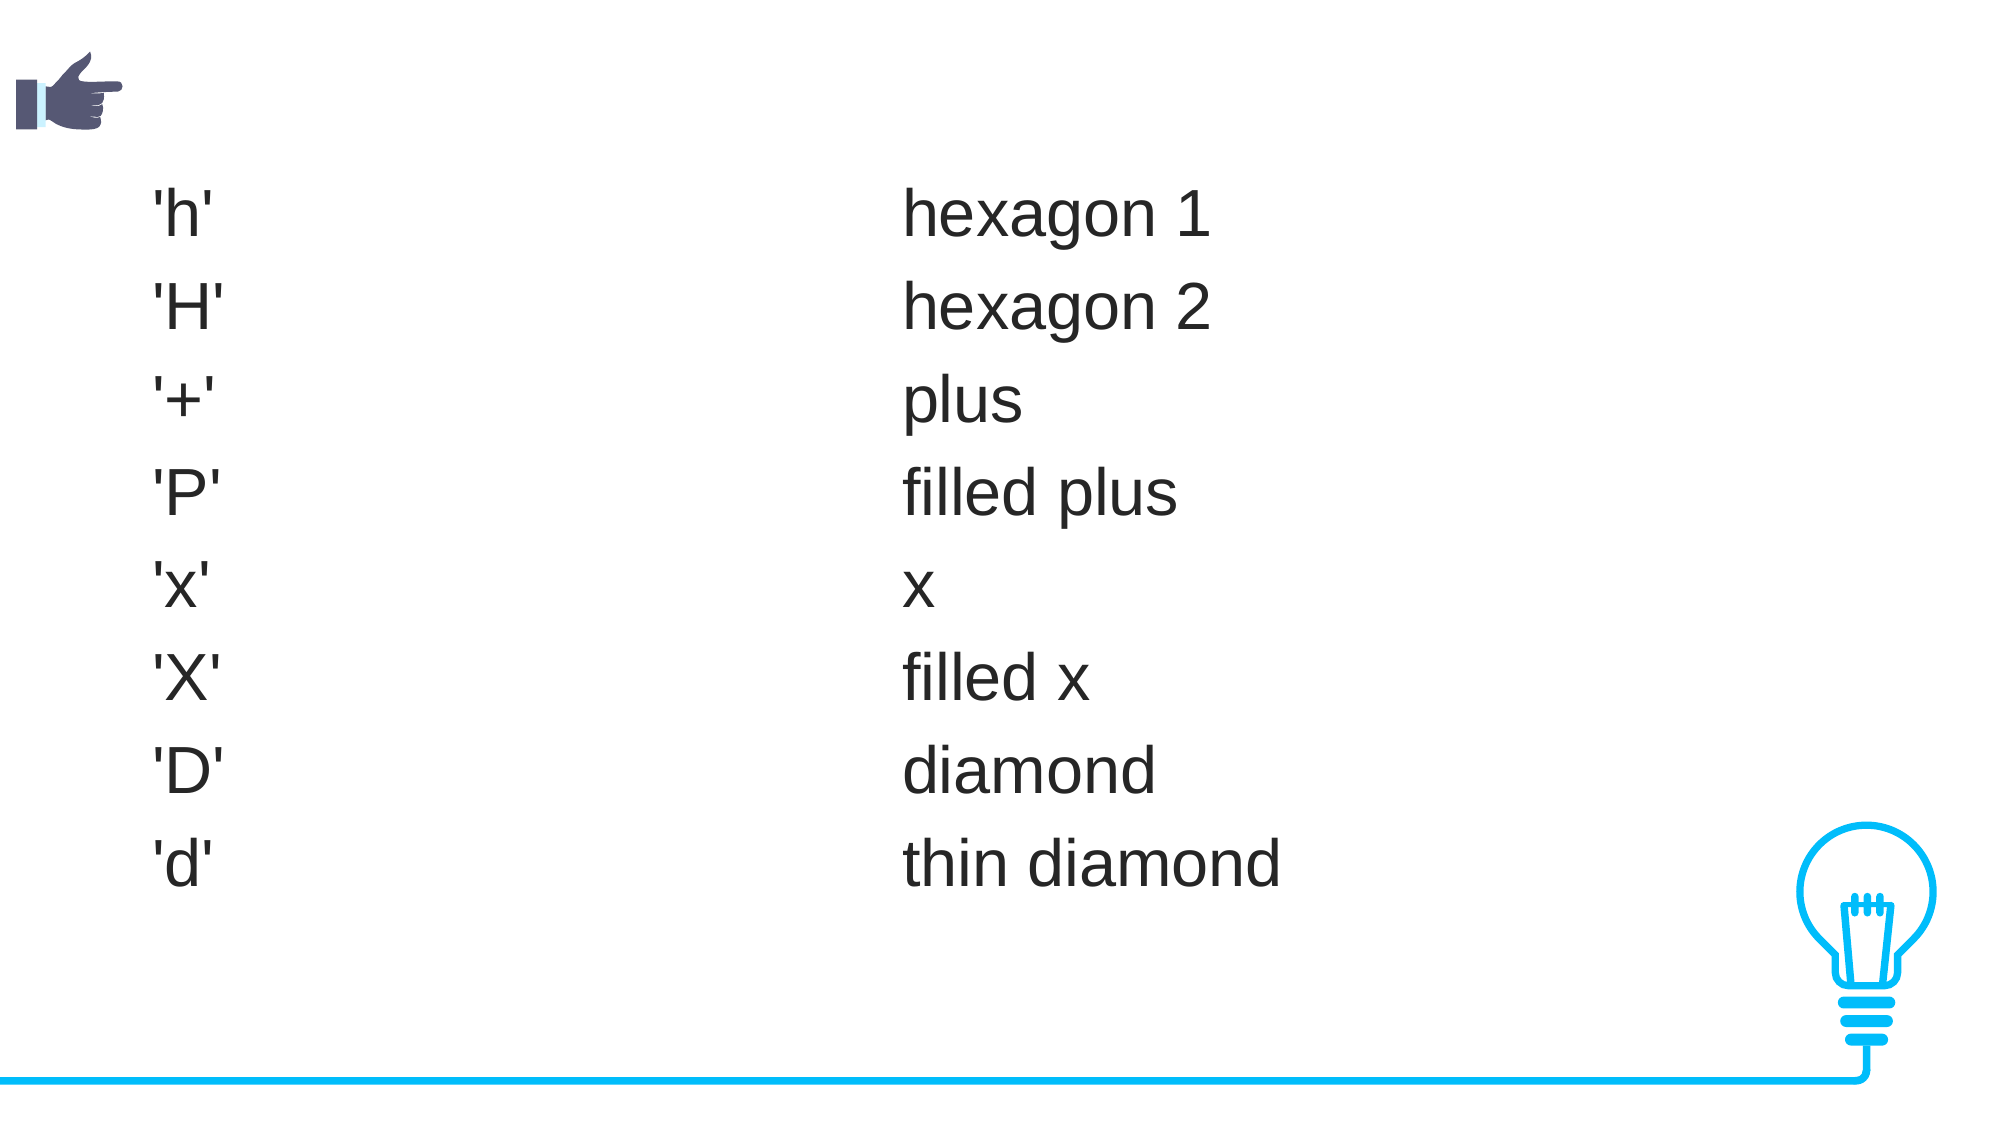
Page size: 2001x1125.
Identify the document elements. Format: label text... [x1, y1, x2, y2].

list 'h' hexagon 1 'H' hexagon 2 '+' plus 'P' filled plus 'x' x 'X' filled x 'D' diamond 'd' thin diamond [137, 55, 1976, 1017]
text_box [16, 51, 123, 130]
